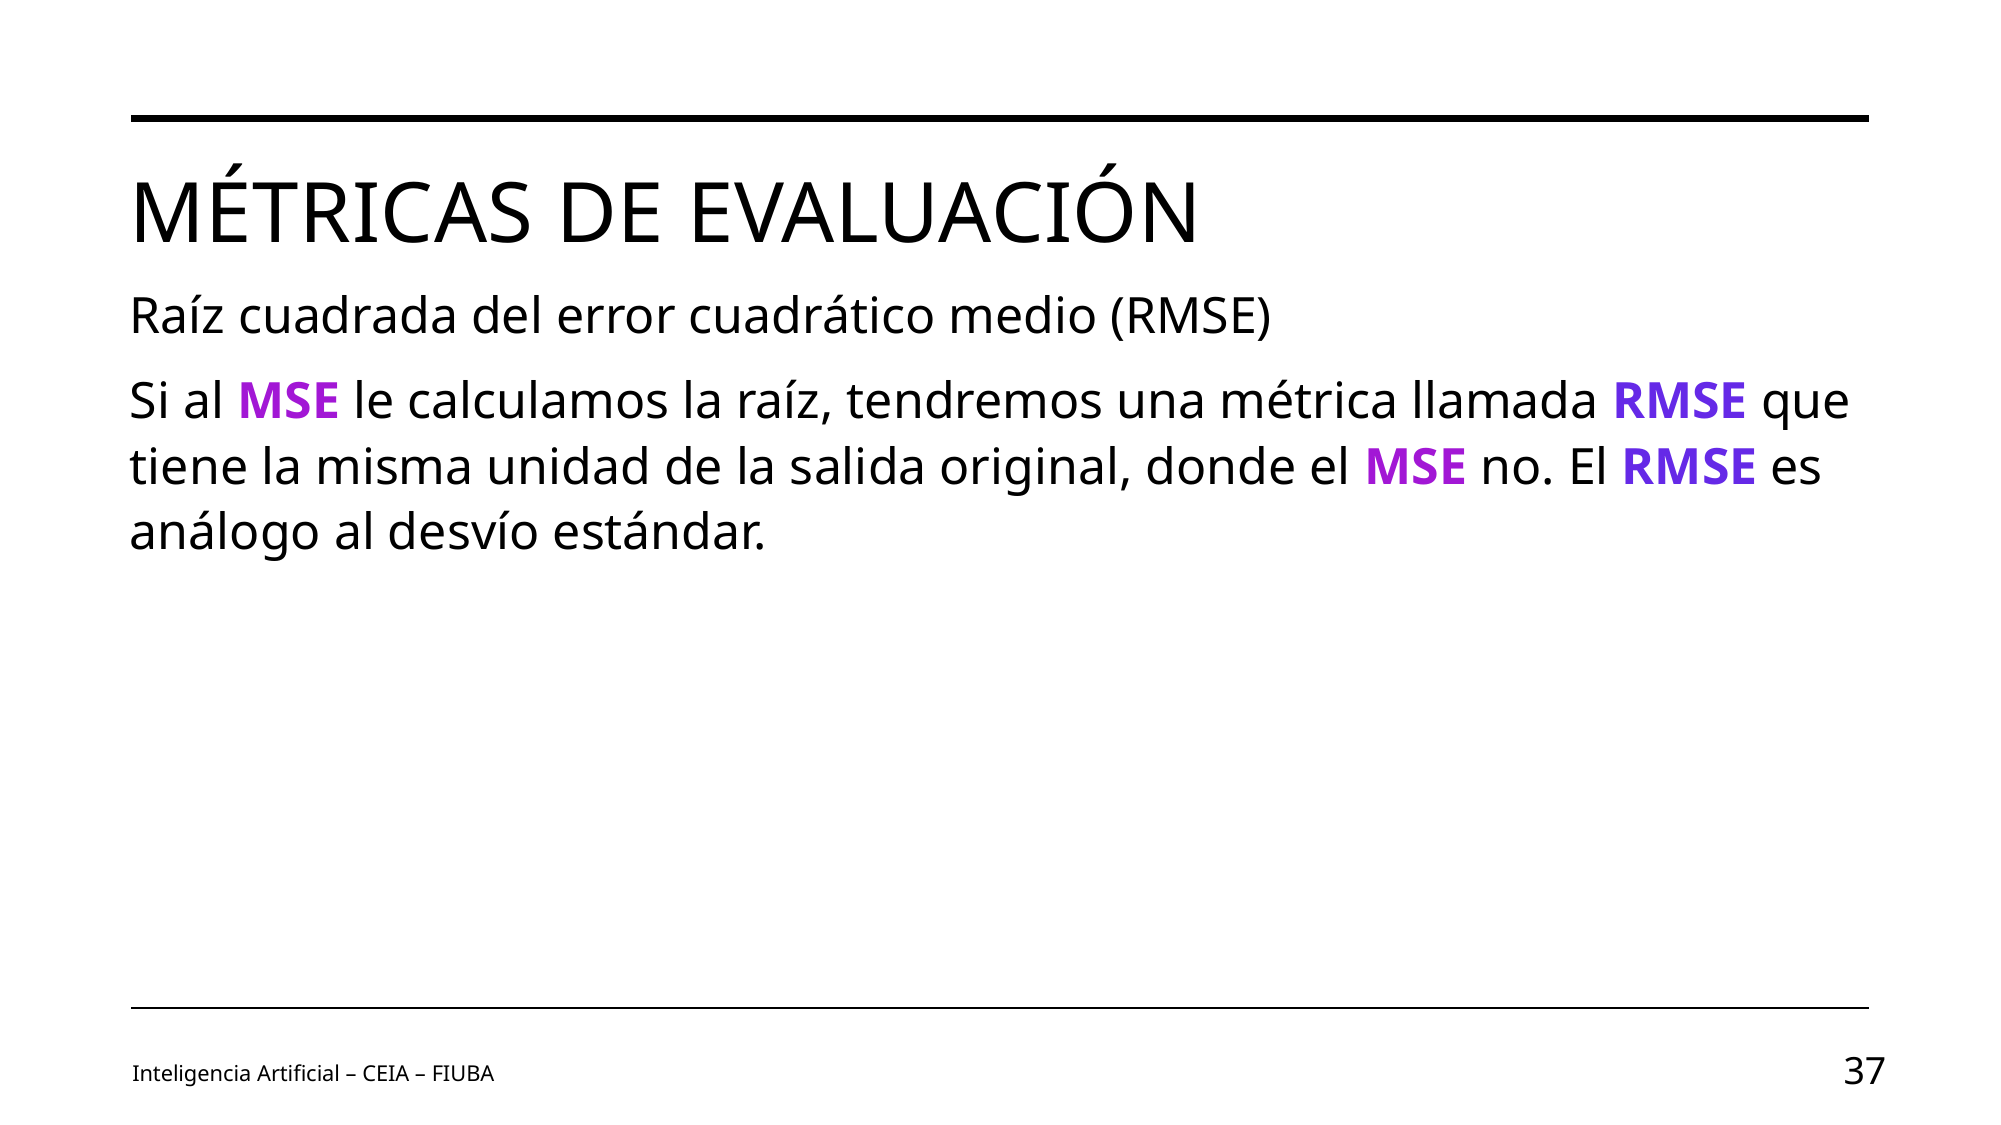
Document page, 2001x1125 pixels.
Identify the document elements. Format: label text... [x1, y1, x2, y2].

text_box Raíz cuadrada del error cuadrático medio (RMSE) [114, 275, 1377, 351]
slide_number 37 [1791, 1042, 1902, 1103]
footer Inteligencia Artificial – CEIA – FIUBA [117, 1042, 862, 1103]
title Métricas de evaluación [114, 151, 1869, 290]
